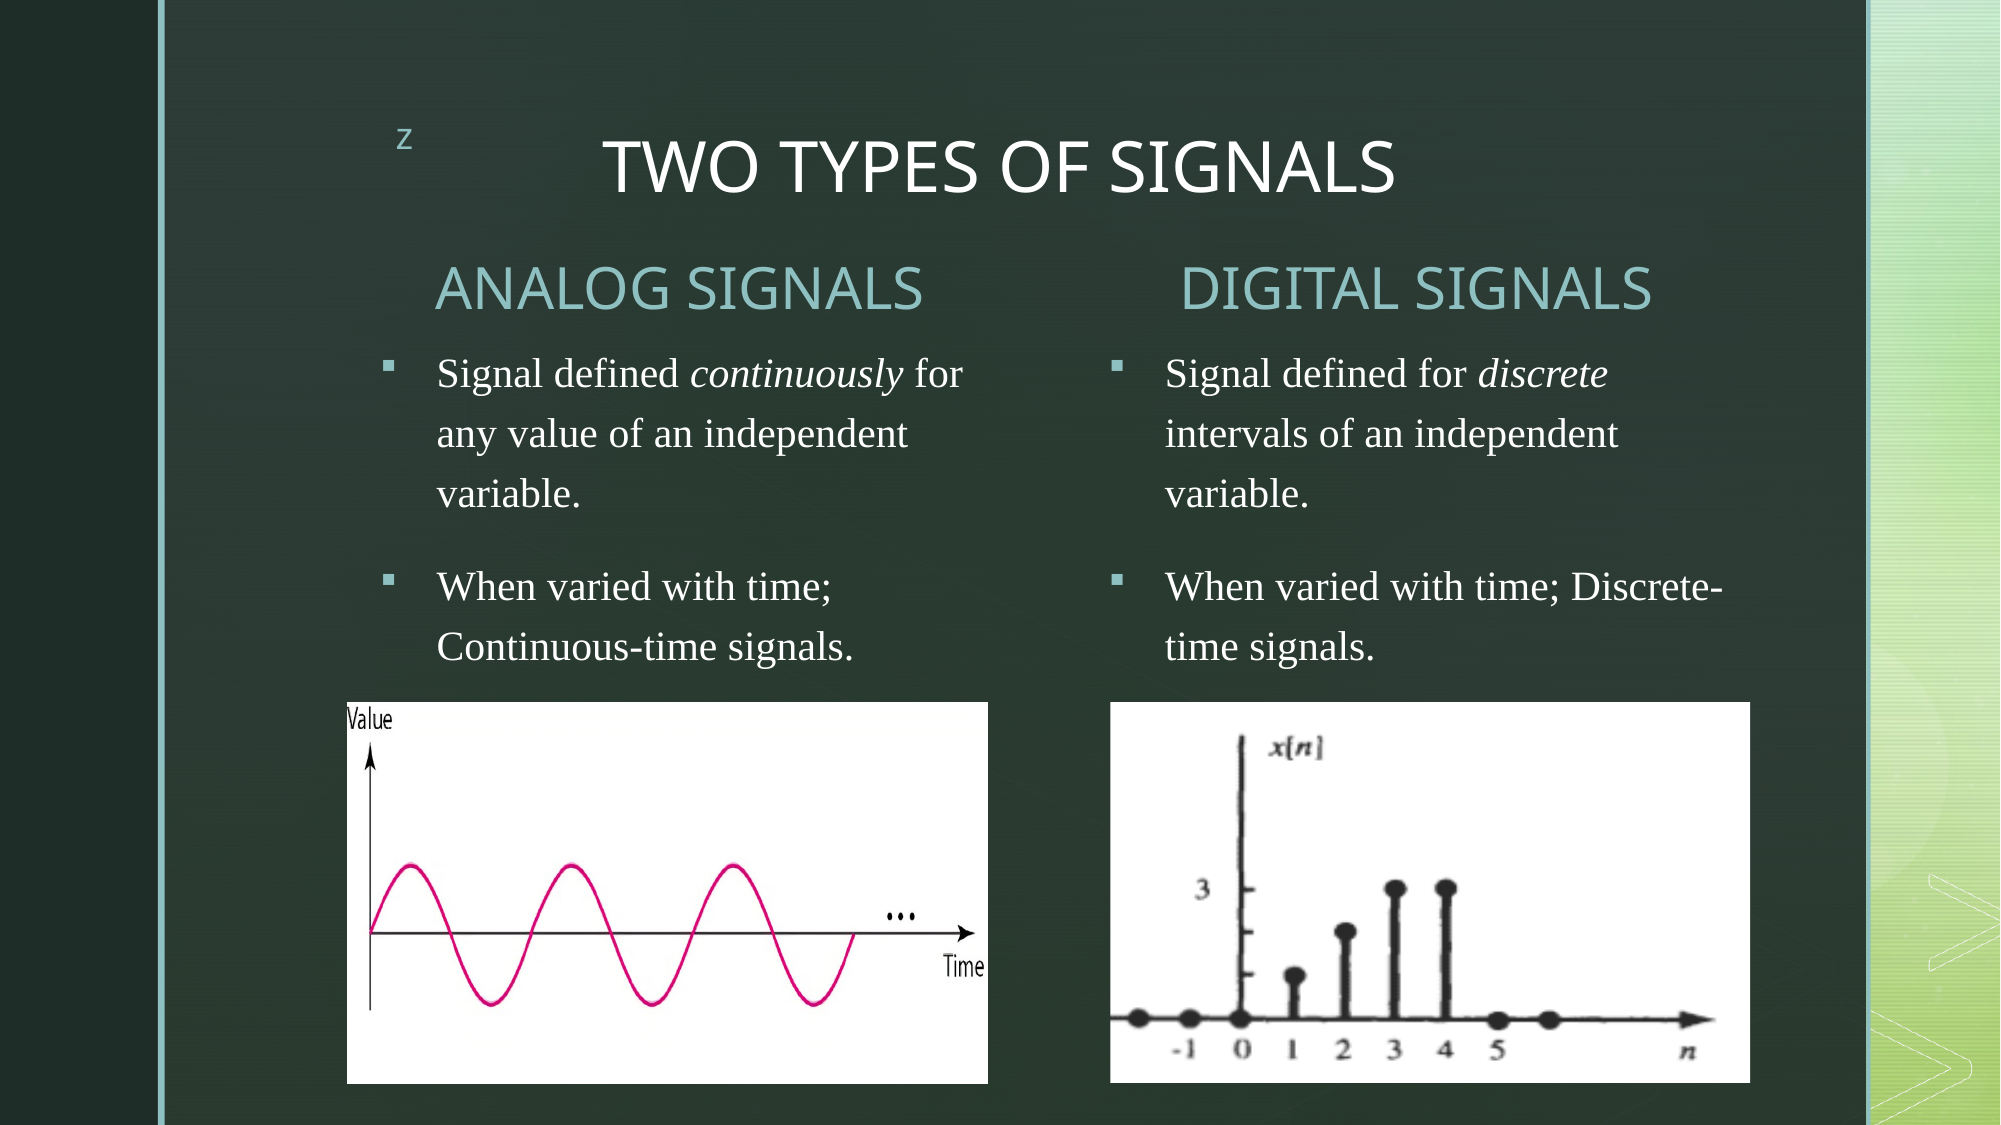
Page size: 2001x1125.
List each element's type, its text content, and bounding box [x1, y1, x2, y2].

list DIGITAL SIGNALS [1096, 211, 1737, 328]
picture [1871, 0, 2001, 1125]
list Signal defined continuously for any value of an independent variable. When varied with time; Continuous-time signals. [365, 328, 1004, 1002]
picture [1110, 702, 1751, 1083]
list Signal defined for discrete intervals of an independent variable. When varied with time; Discrete-time signals. [1093, 328, 1769, 1078]
picture [347, 702, 988, 1084]
title TWO TYPES OF SIGNALS [347, 123, 1653, 241]
list ANALOG SIGNALS [360, 211, 1000, 329]
